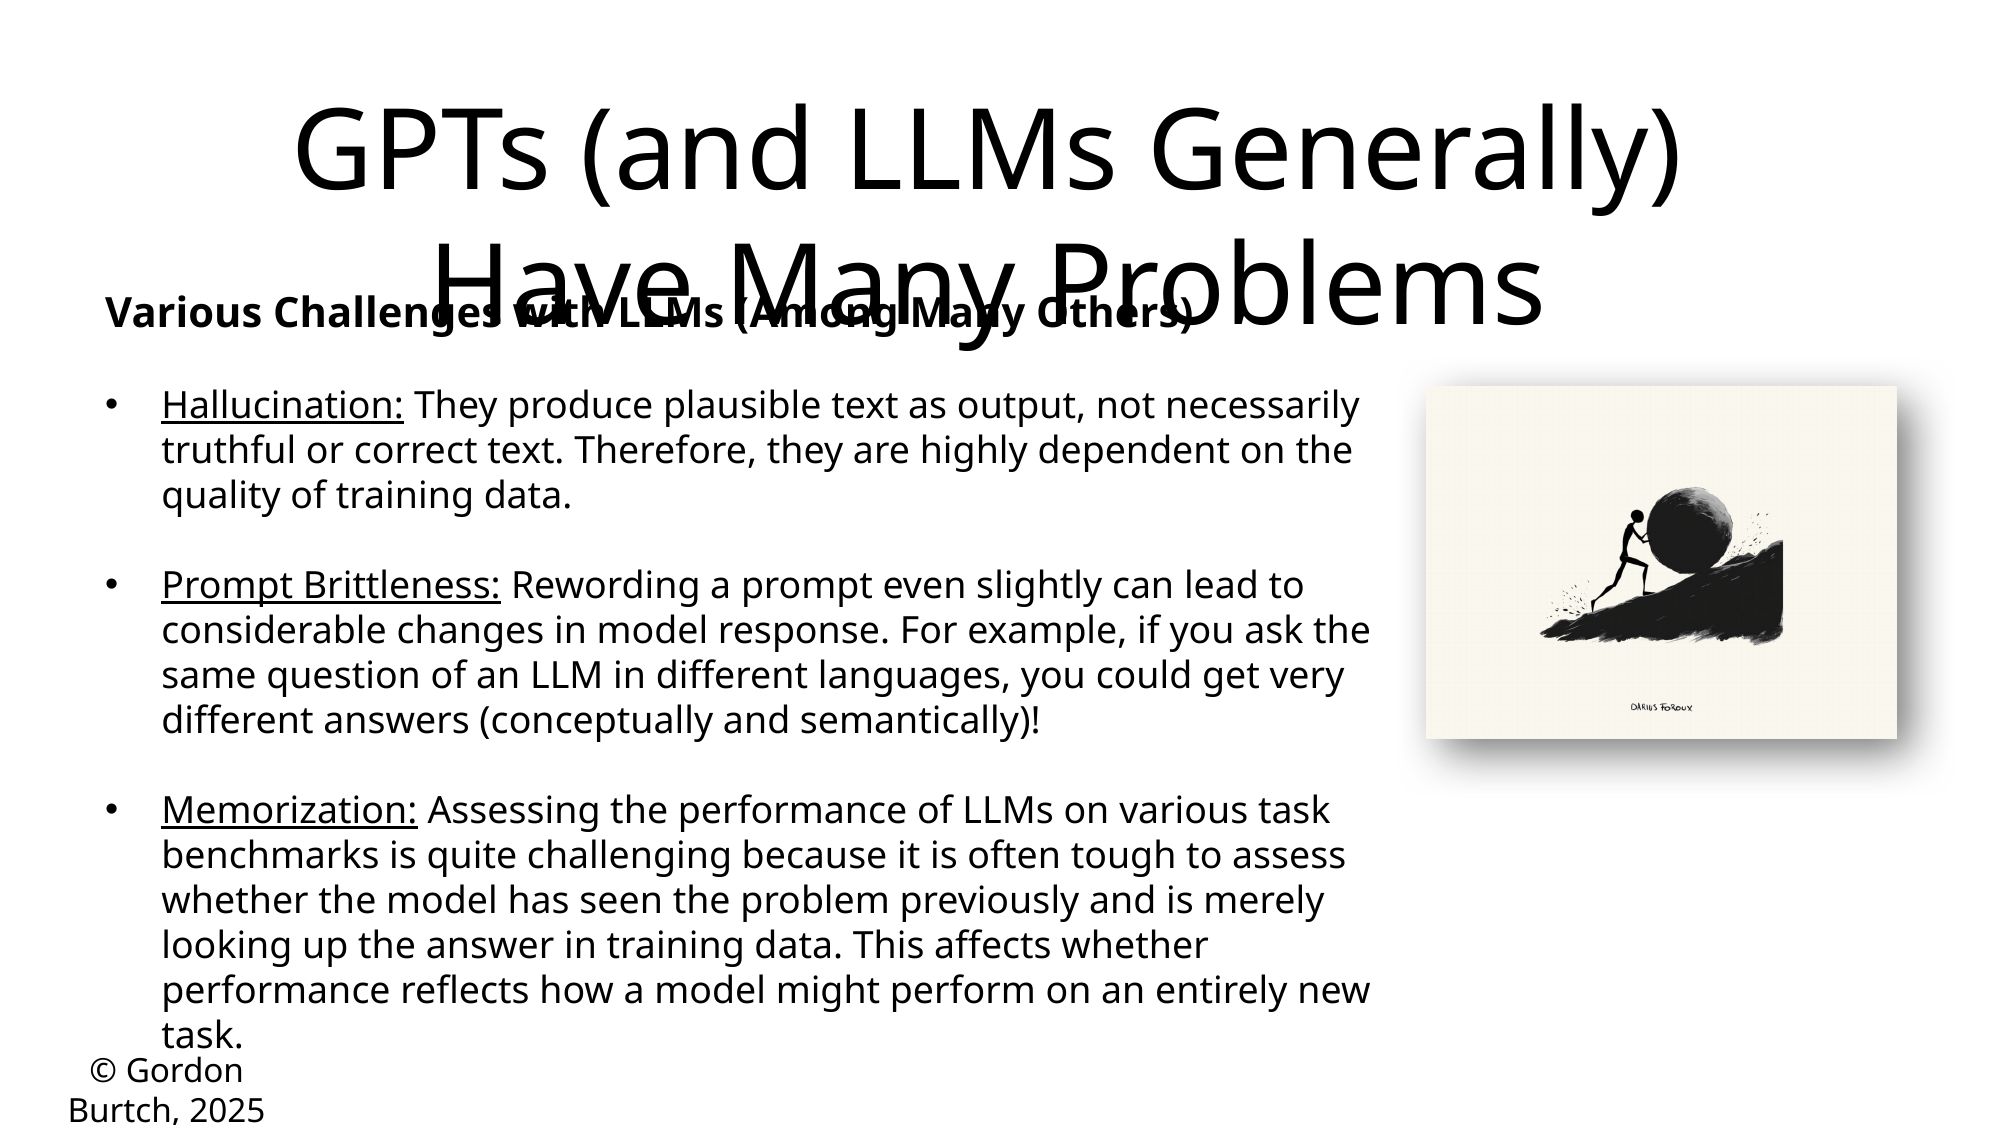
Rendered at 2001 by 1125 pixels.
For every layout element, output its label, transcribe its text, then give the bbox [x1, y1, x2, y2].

picture [1426, 386, 1897, 739]
text_box Various Challenges with LLMs (Among Many Others) Hallucination: They produce plausible text as output, not necessarily truthful or correct text. Therefore, they are highly dependent on the quality of training data. Prompt Brittleness: Rewording a prompt even slightly can lead to considerable changes in model response. For example, if you ask the same question of an LLM in different languages, you could get very different answers (conceptually and semantically)! Memorization: Assessing the performance of LLMs on various task benchmarks is quite challenging because it is often tough to assess whether the model has seen the problem previously and is merely looking up the answer in training data. This affects whether performance reflects how a model might perform on an entirely new task. [90, 278, 1459, 1109]
text_box GPTs (and LLMs Generally) Have Many Problems [130, 69, 1845, 355]
